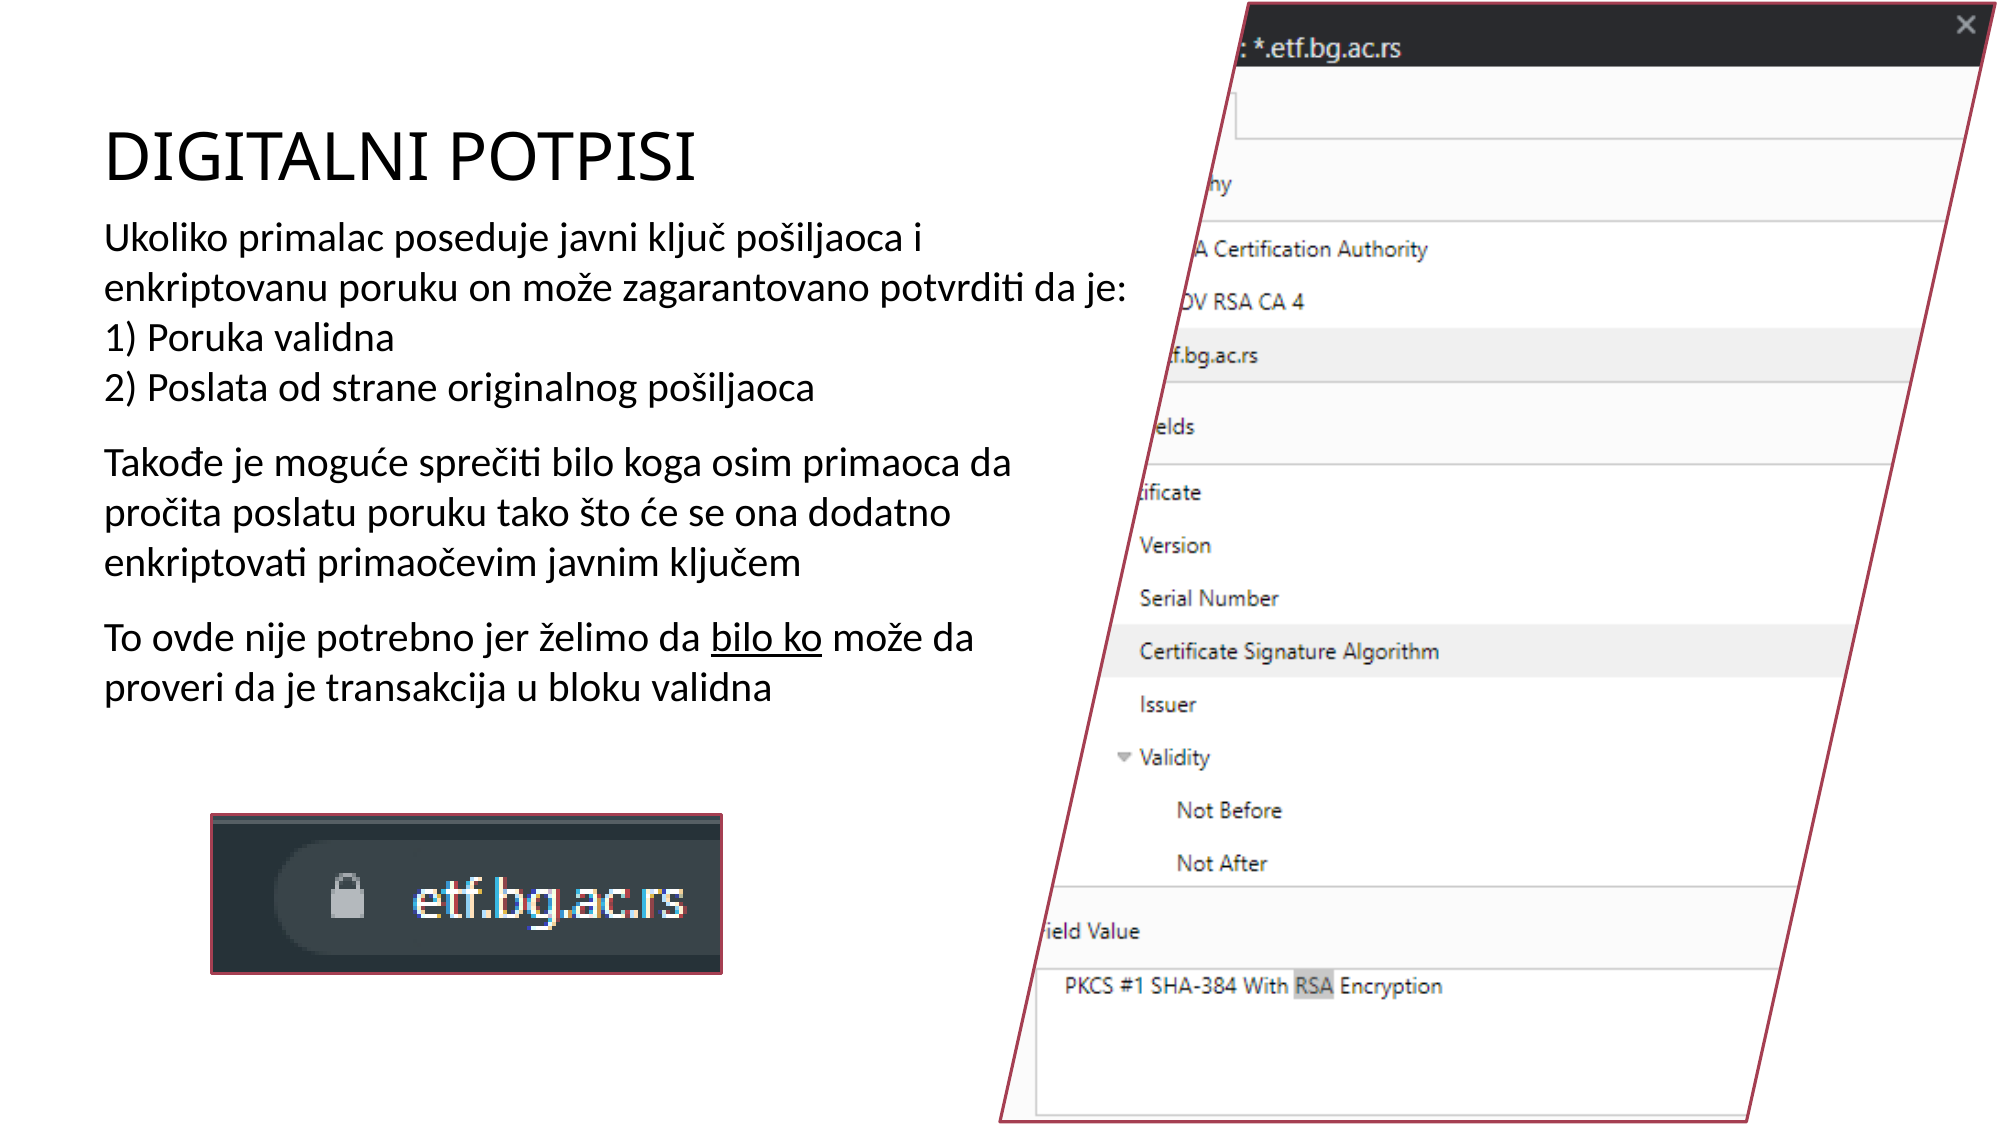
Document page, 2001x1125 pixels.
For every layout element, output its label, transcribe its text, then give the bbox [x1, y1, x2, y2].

text_box Ukoliko primalac poseduje javni ključ pošiljaoca i enkriptovanu poruku on može zagarantovano potvrditi da je: 1) Poruka validna 2) Poslata od strane originalnog pošiljaoca Takođe je moguće sprečiti bilo koga osim primaoca da pročita poslatu poruku tako što će se ona dodatno enkriptovati primaočevim javnim ključem To ovde nije potrebno jer želimo da bilo ko može da proveri da je transakcija u bloku validna [88, 202, 999, 793]
text_box DIGITALNI POTPISI [88, 106, 977, 202]
picture [213, 816, 720, 972]
picture [999, 3, 1996, 1122]
